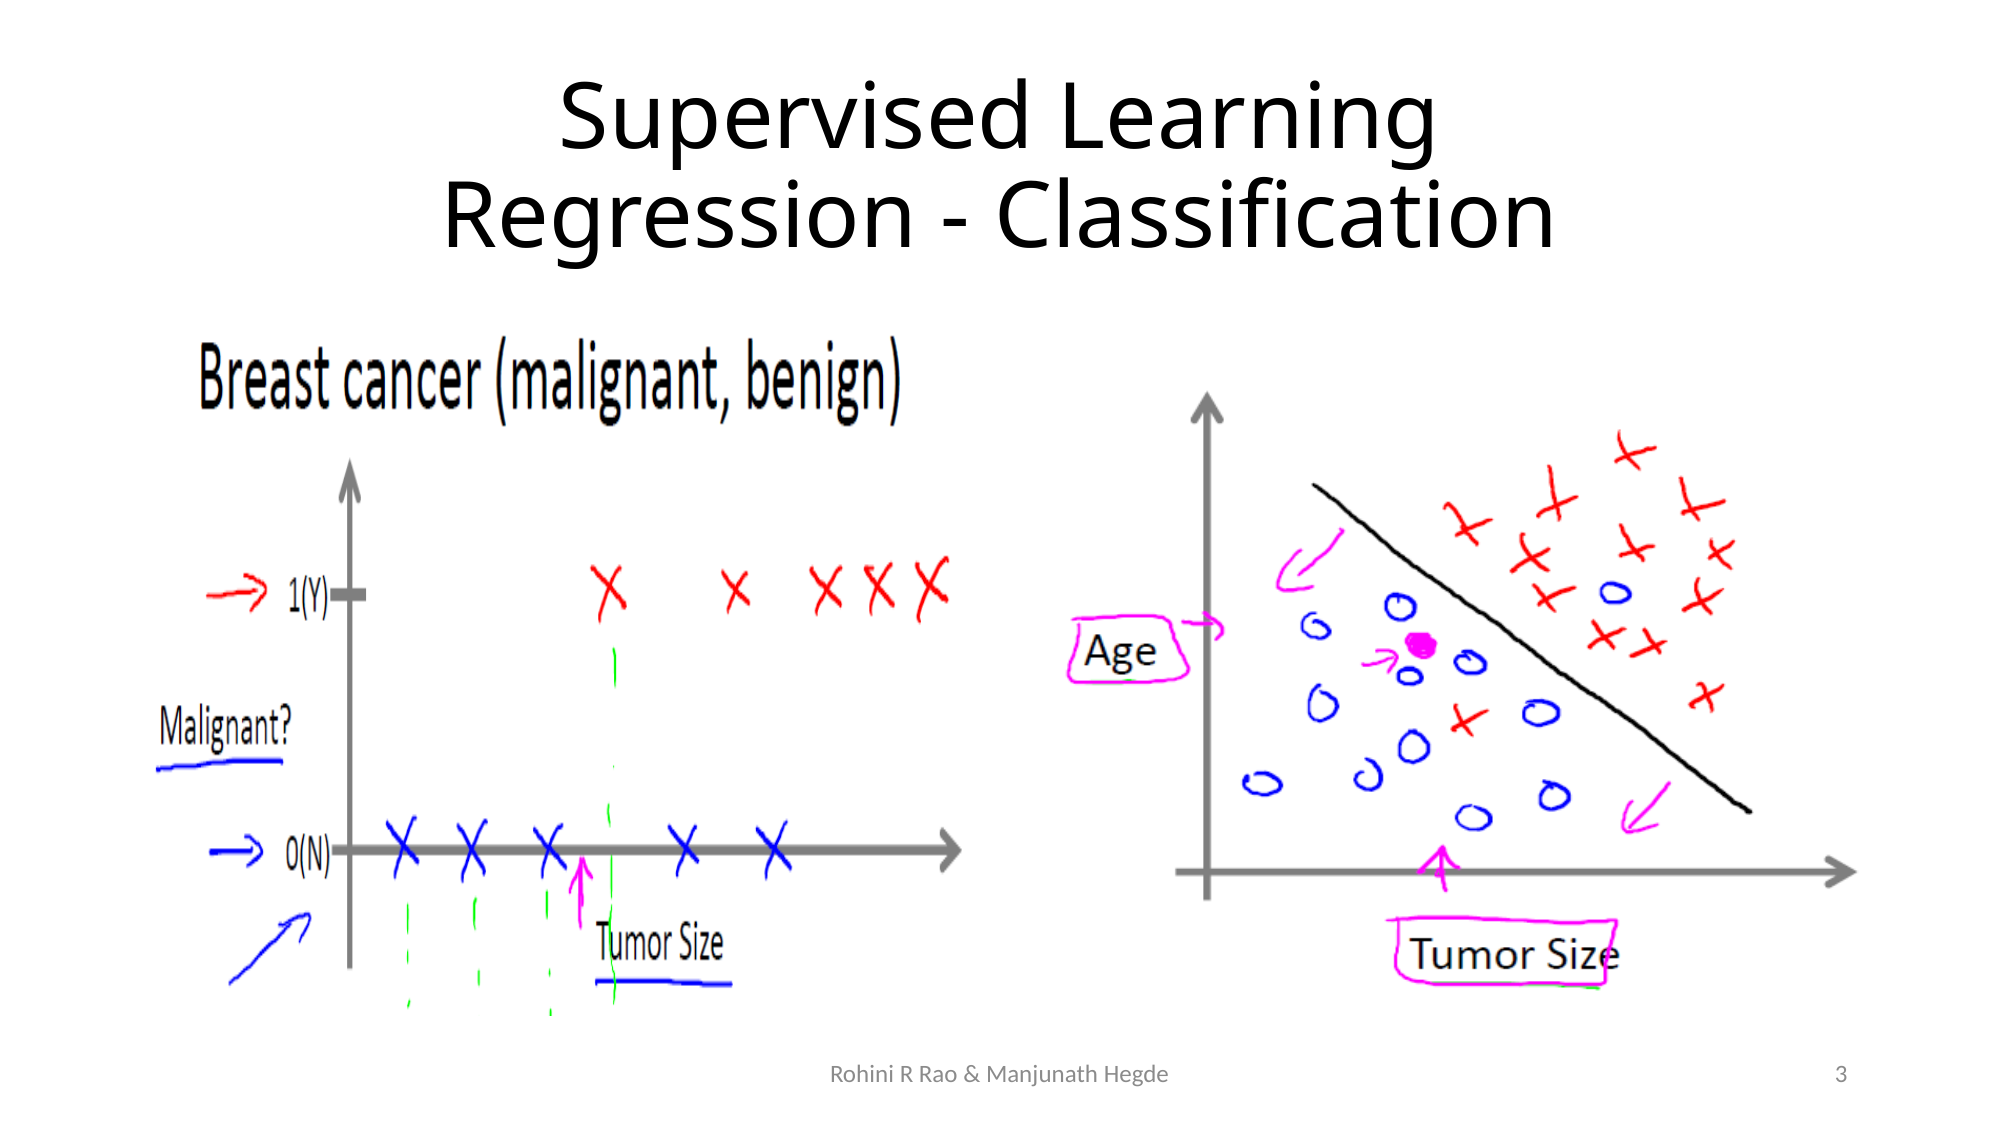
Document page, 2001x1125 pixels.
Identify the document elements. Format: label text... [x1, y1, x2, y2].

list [1016, 277, 1892, 1016]
footer Rohini R Rao & Manjunath Hegde [662, 1042, 1338, 1103]
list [137, 277, 984, 1016]
slide_number 3 [1412, 1042, 1863, 1103]
title Supervised Learning Regression - Classification [137, 59, 1863, 278]
